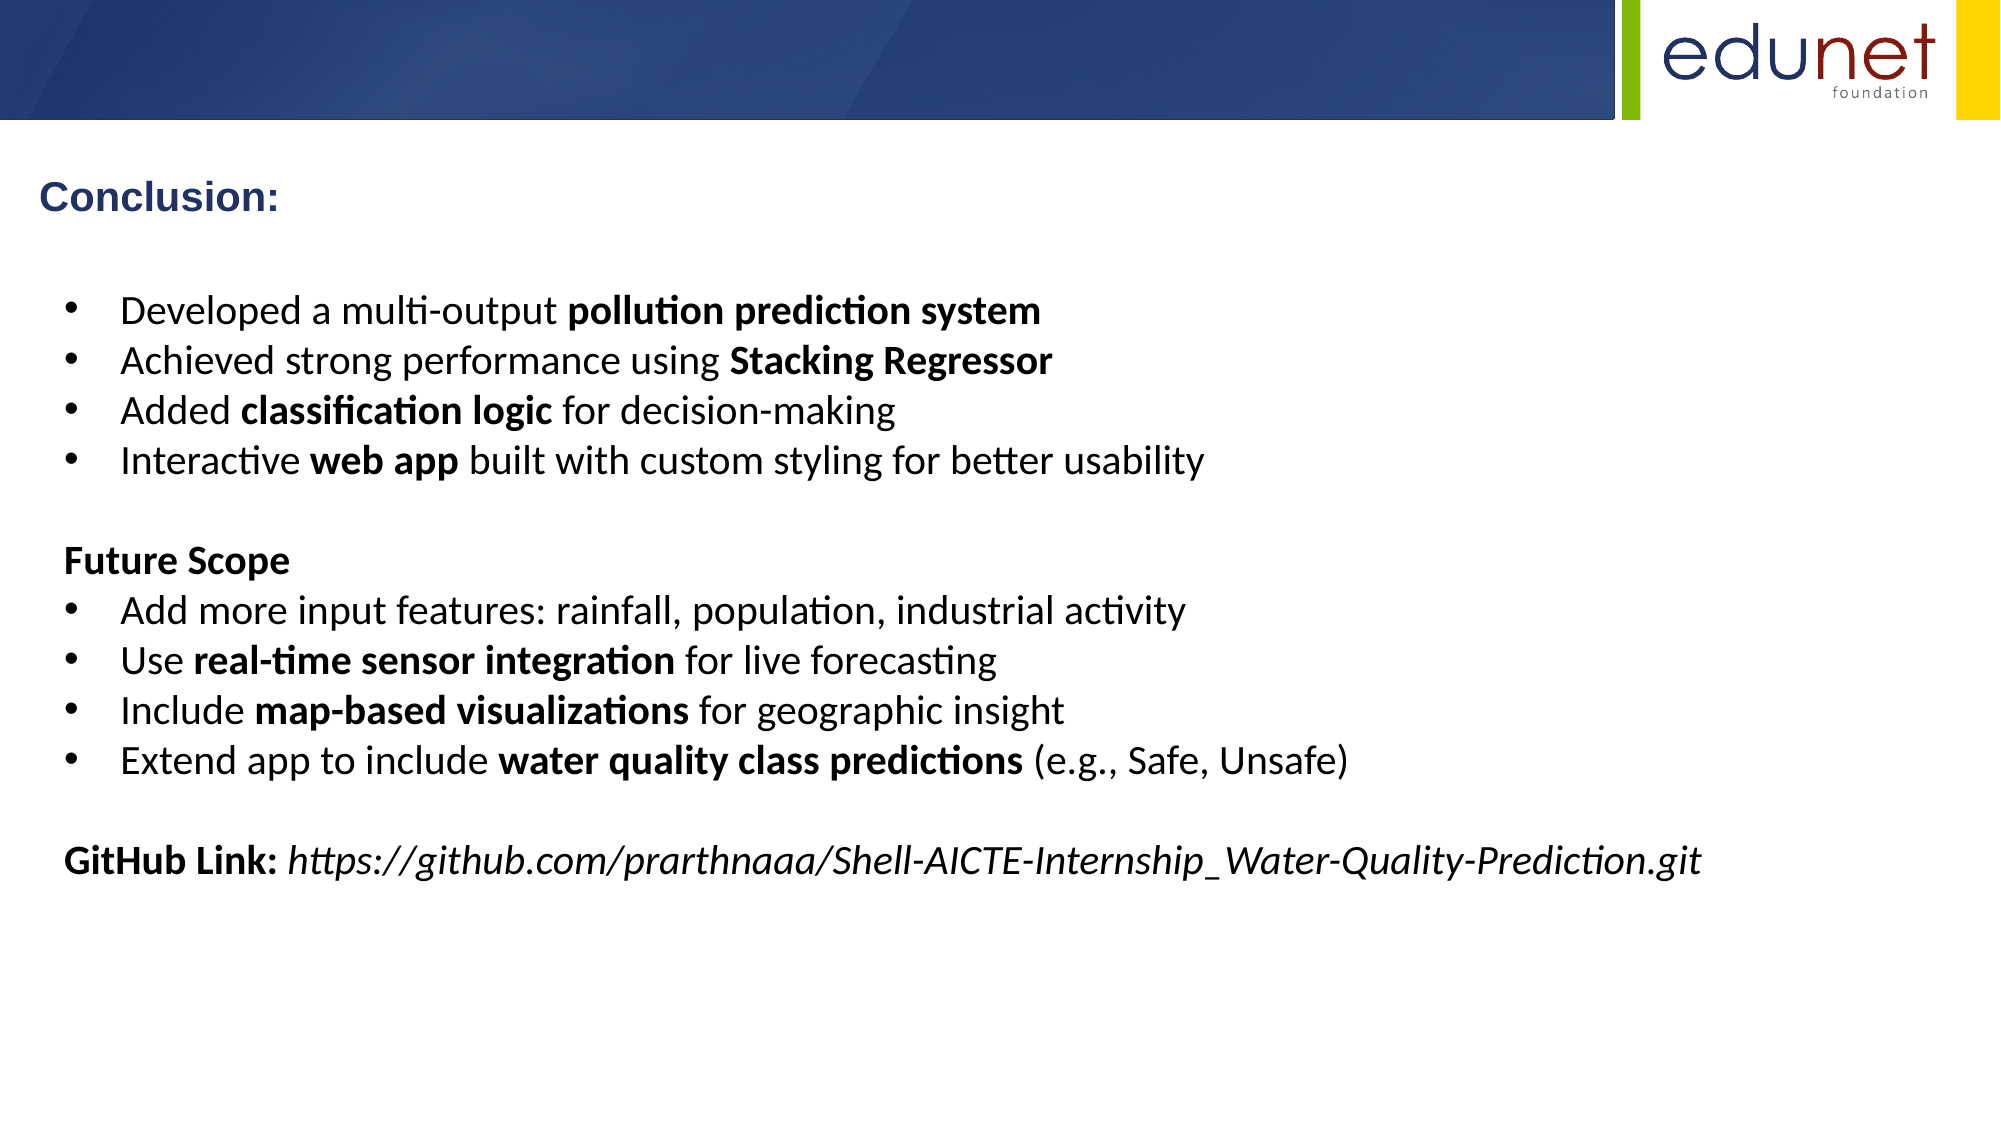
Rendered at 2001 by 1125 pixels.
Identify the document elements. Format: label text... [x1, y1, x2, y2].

text_box Conclusion: [24, 162, 1026, 227]
text_box Developed a multi-output pollution prediction system Achieved strong performance using Stacking Regressor Added classification logic for decision-making Interactive web app built with custom styling for better usability Future Scope Add more input features: rainfall, population, industrial activity Use real-time sensor integration for live forecasting Include map-based visualizations for geographic insight Extend app to include water quality class predictions (e.g., Safe, Unsafe) GitHub Link: https://github.com/prarthnaaa/Shell-AICTE-Internship_Water-Quality-Prediction.git [49, 275, 1903, 891]
picture [1652, 12, 1948, 108]
